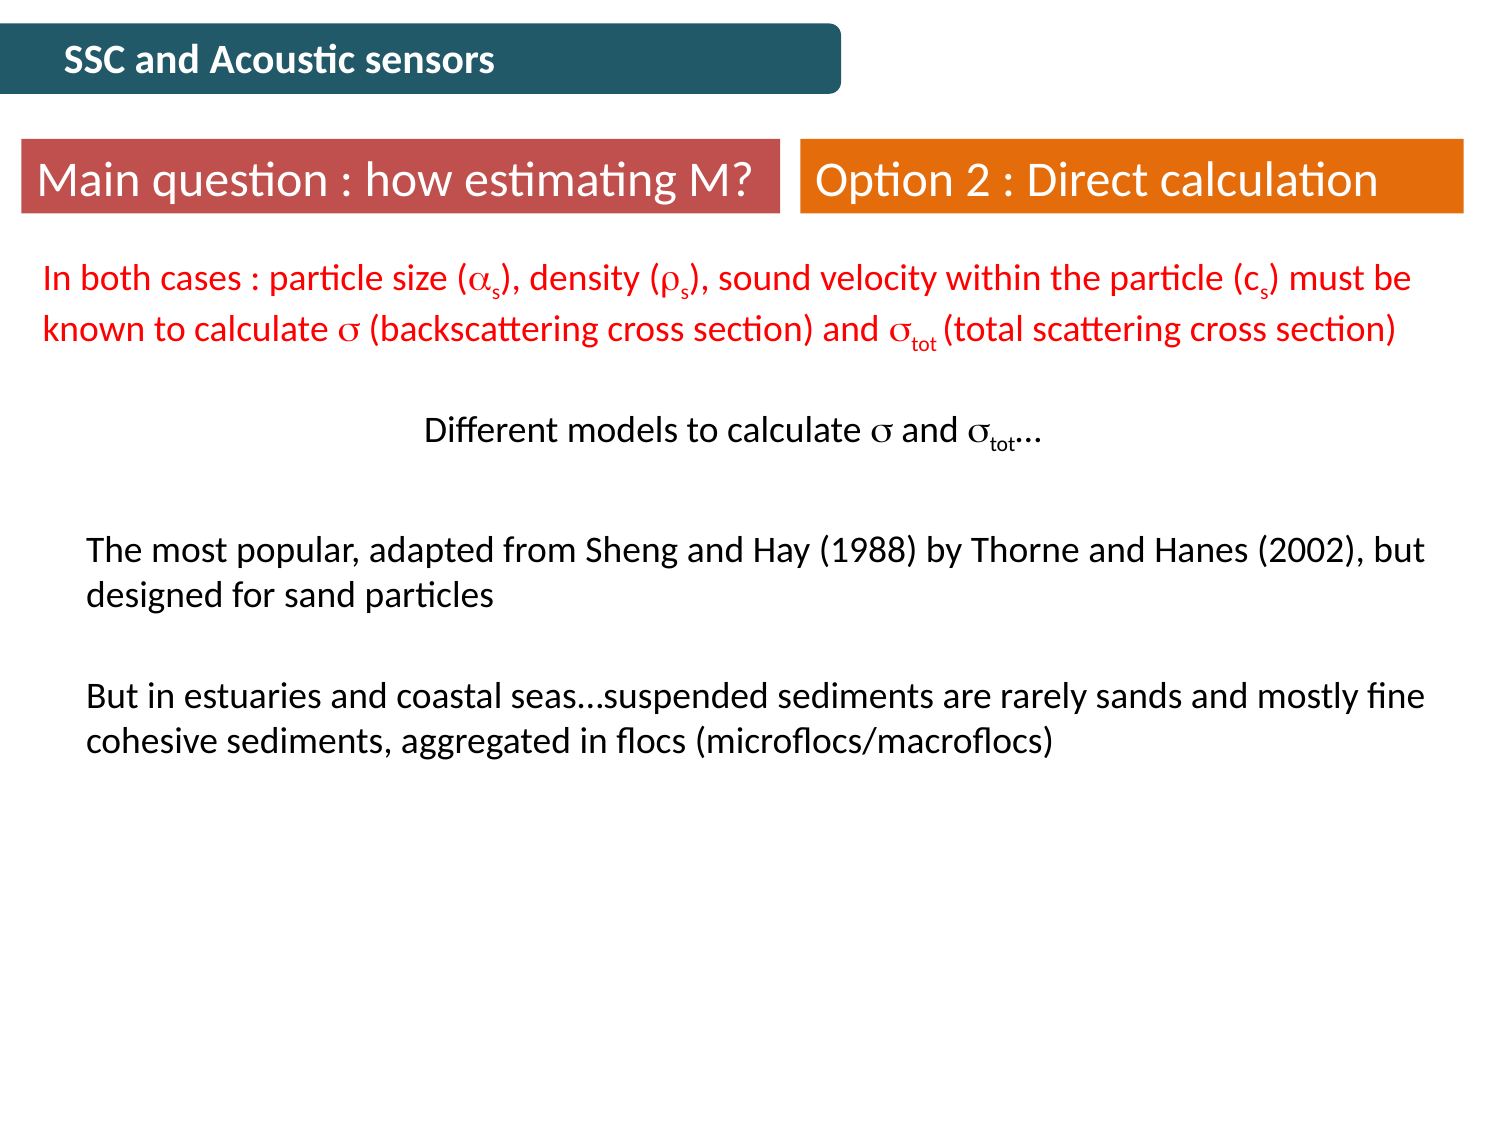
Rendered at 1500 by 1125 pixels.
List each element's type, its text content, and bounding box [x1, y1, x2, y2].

text_box SSC and Acoustic sensors [49, 24, 511, 90]
text_box Different models to calculate s and stot… [409, 397, 1057, 464]
text_box In both cases : particle size (as), density (rs), sound velocity within the particle (cs) must be known to calculate s (backscattering cross section) and stot (total scattering cross section) [27, 245, 1448, 363]
text_box The most popular, adapted from Sheng and Hay (1988) by Thorne and Hanes (2002), but designed for sand particles [71, 518, 1464, 623]
text_box Option 2 : Direct calculation [800, 138, 1464, 214]
text_box Main question : how estimating M? [21, 138, 781, 214]
text_box But in estuaries and coastal seas…suspended sediments are rarely sands and mostly fine cohesive sediments, aggregated in flocs (microflocs/macroflocs) [71, 663, 1464, 769]
text_box [0, 21, 844, 96]
